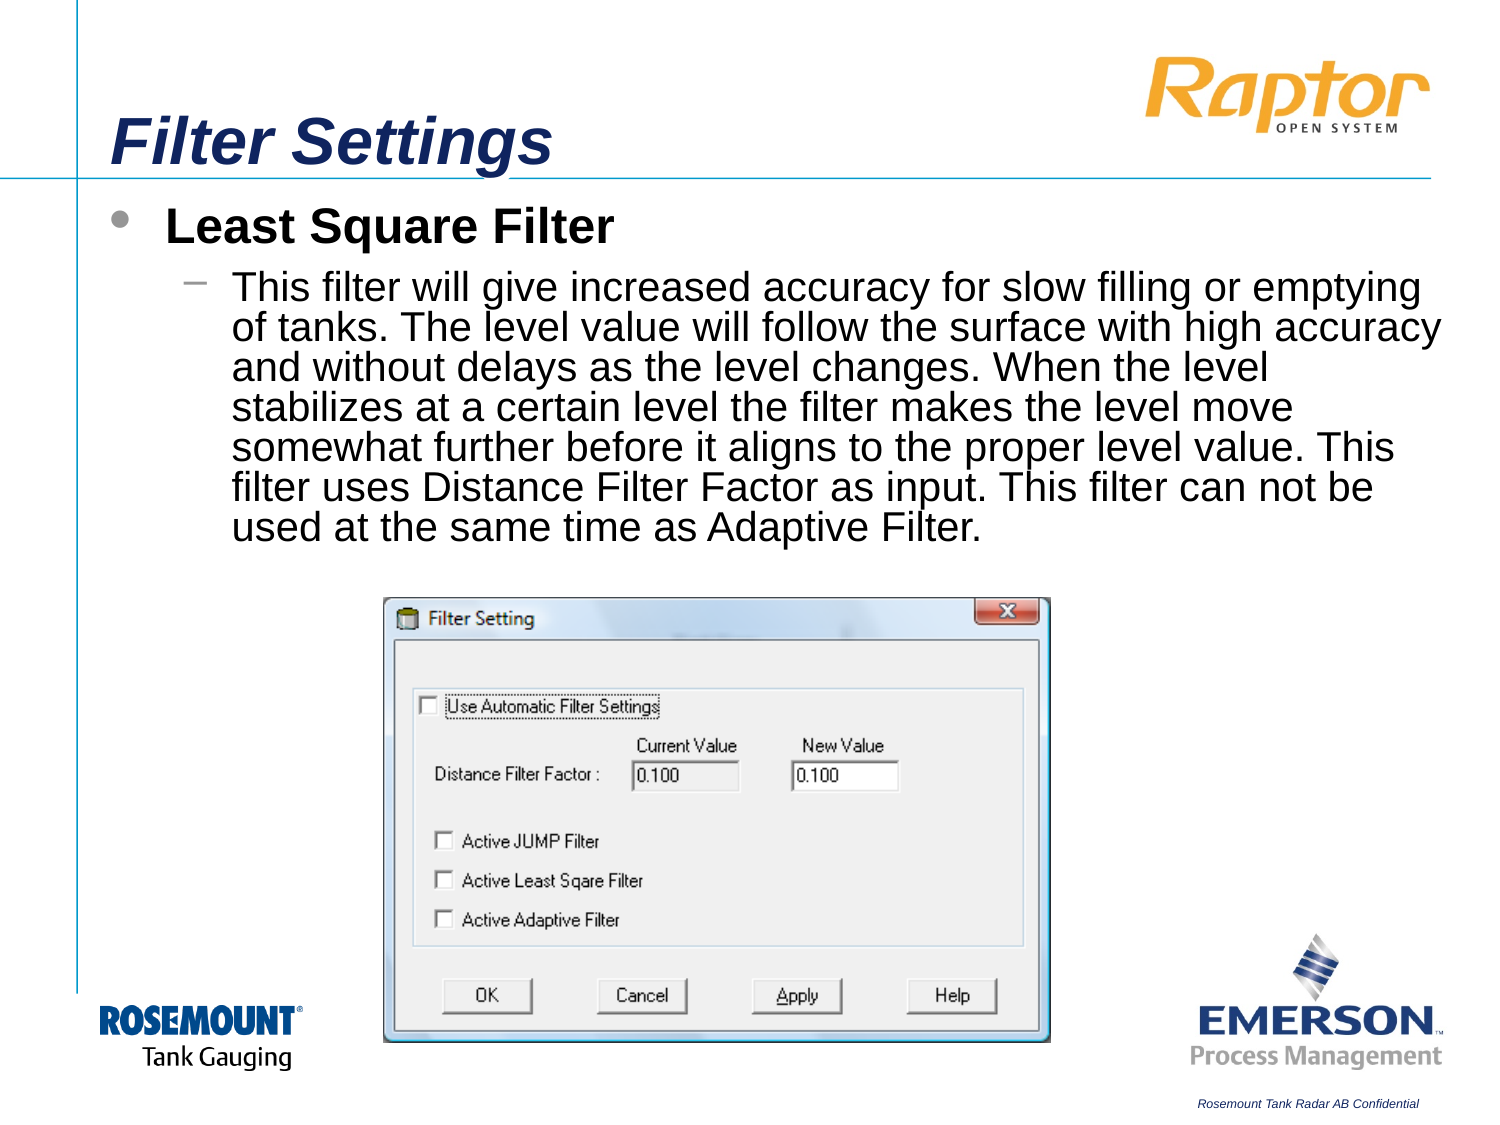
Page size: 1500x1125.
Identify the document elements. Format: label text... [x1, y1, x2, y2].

picture [383, 597, 1052, 1043]
picture [1173, 944, 1461, 1098]
list Least Square Filter This filter will give increased accuracy for slow filling or emptying of tanks. The level value will follow the surface with high accuracy and without delays as the level changes. When the level stabilizes at a certain level the filter makes the level move somewhat further before it aligns to the proper level value. This filter uses Distance Filter Factor as input. This filter can not be used at the same time as Adaptive Filter. [93, 197, 1463, 944]
title Filter Settings [95, 66, 1342, 186]
picture [1139, 54, 1436, 135]
picture [100, 1005, 303, 1071]
